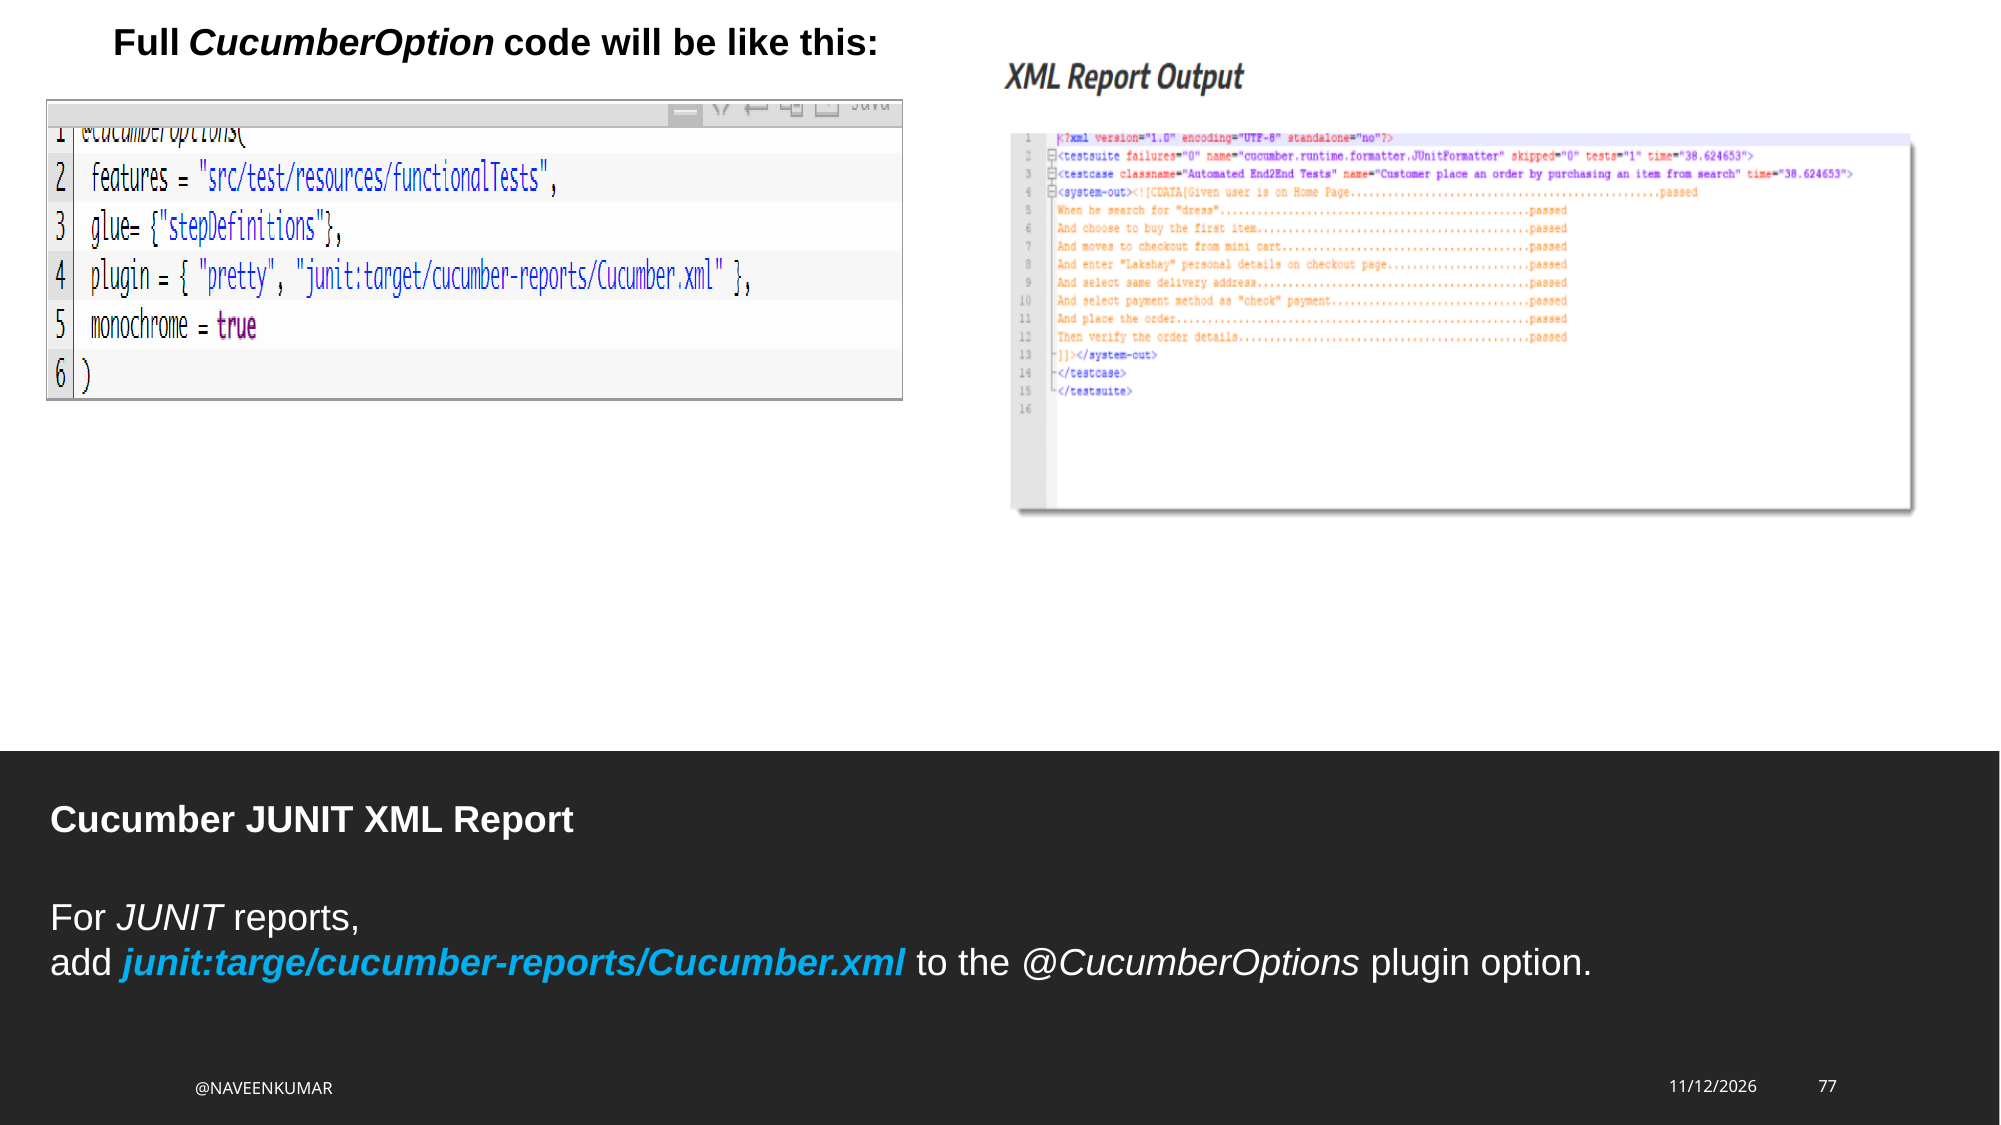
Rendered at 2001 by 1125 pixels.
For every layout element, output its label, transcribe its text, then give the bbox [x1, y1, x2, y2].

text_box [227, 0, 2000, 57]
picture [34, 75, 915, 429]
text_box [55, 66, 996, 142]
text_box Full CucumberOption code will be like this: [98, 10, 895, 66]
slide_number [1348, 1057, 1773, 1118]
slide_number 77 [1803, 1057, 1932, 1118]
footer @NAVEENKUMAR [180, 1057, 1299, 1118]
text_box Cucumber JUNIT XML Report For JUNIT reports, add junit:targe/cucumber-reports/Cucumber.xml to the @CucumberOptions plugin option. [34, 786, 1905, 1084]
picture [999, 55, 1924, 525]
